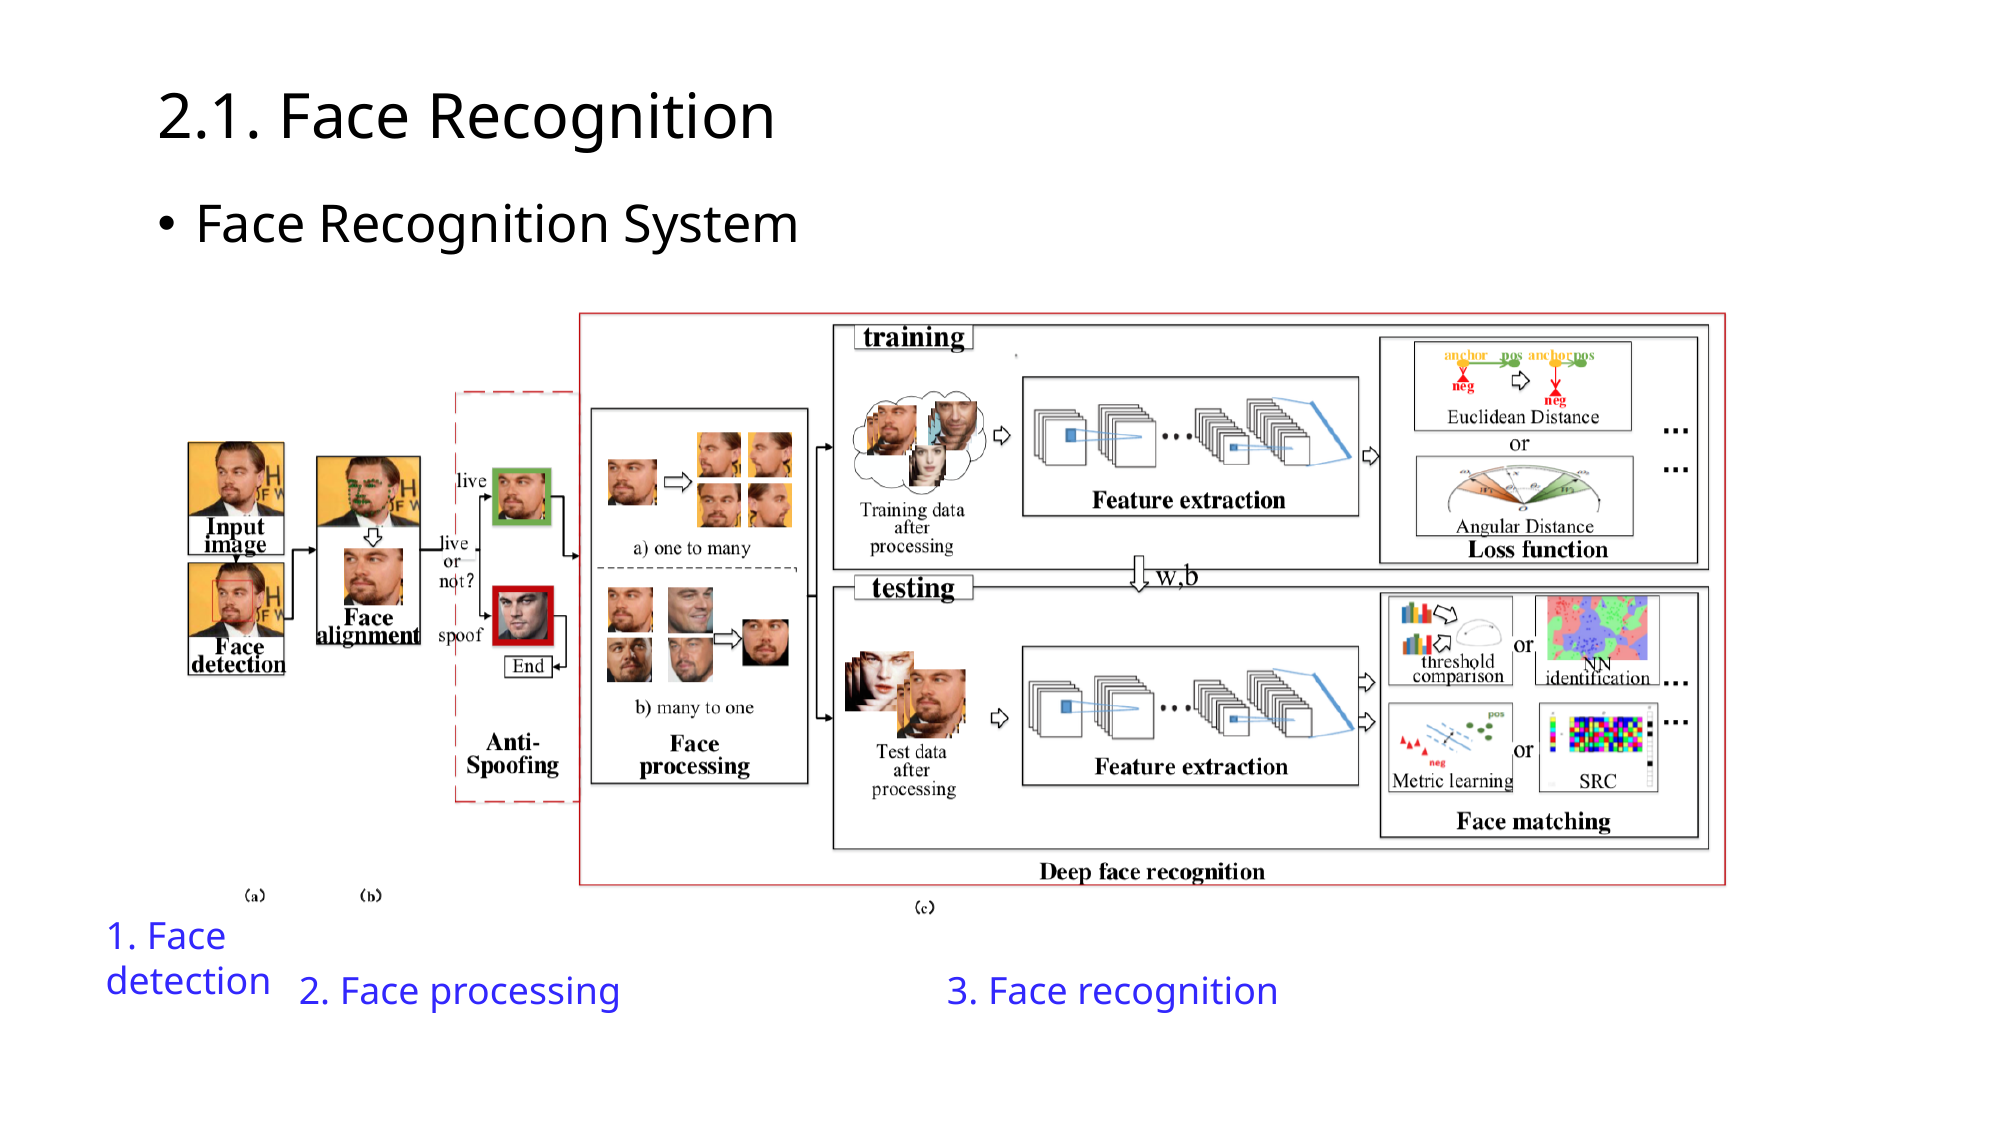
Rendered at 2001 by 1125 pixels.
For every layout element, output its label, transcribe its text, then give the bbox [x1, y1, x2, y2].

picture [142, 277, 1764, 946]
list 2.1. Face Recognition Face Recognition System [142, 77, 1868, 409]
text_box 3. Face recognition [932, 959, 1368, 1020]
text_box 2. Face processing [283, 959, 814, 1020]
text_box 1. Face detection [90, 904, 416, 1010]
